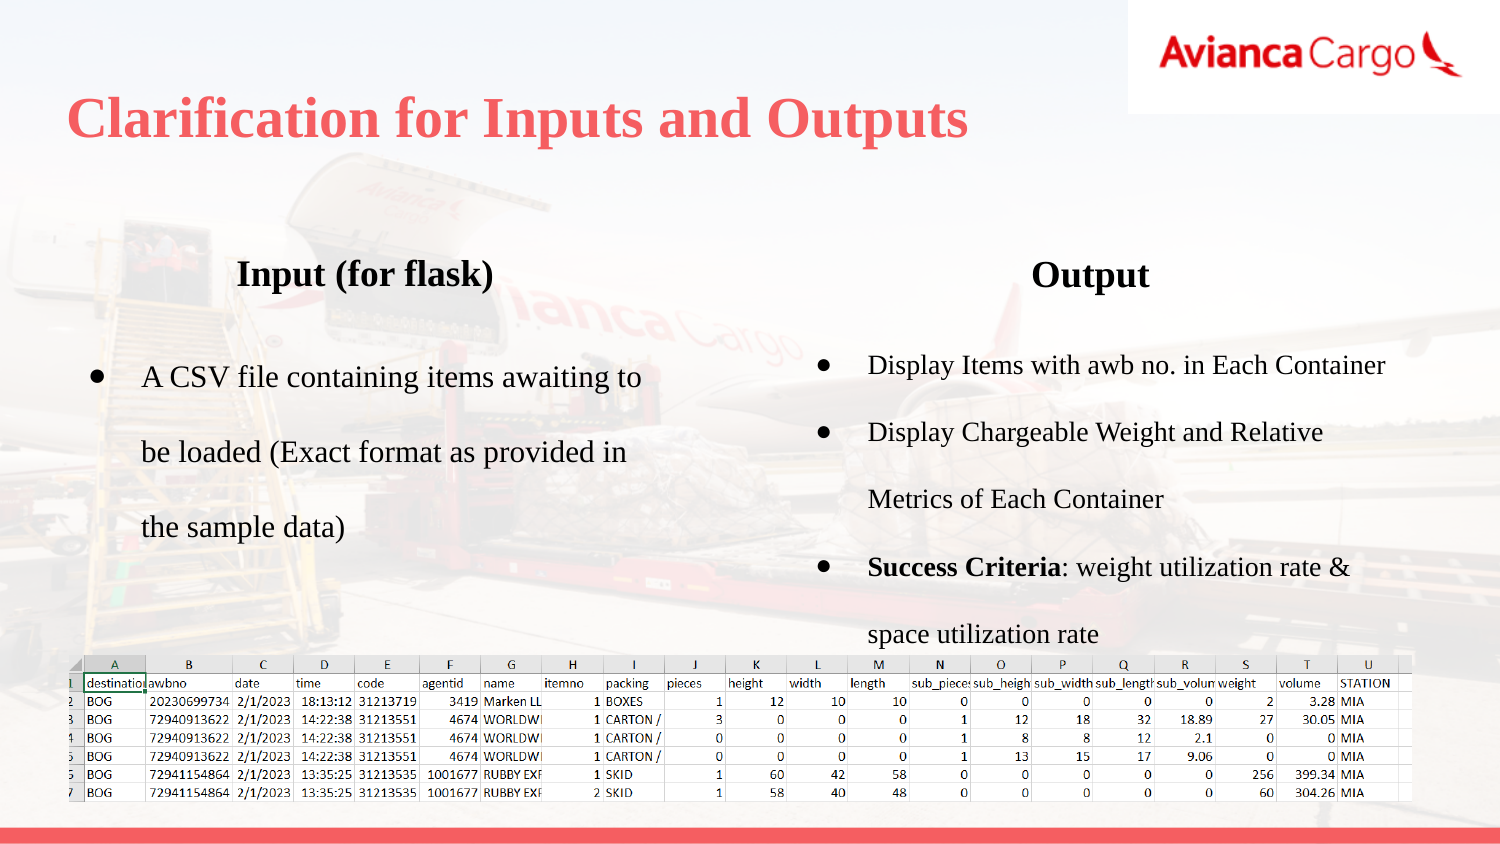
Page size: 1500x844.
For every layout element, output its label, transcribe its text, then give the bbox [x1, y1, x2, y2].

title Clarification for Inputs and Outputs [51, 64, 1500, 167]
picture [0, 0, 1500, 827]
list Input (for flask) A CSV file containing items awaiting to be loaded (Exact format as provided in the sample data) [51, 189, 680, 568]
list Output Display Items with awb no. in Each Container Display Chargeable Weight and Relative Metrics of Each Container Success Criteria: weight utilization rate & space utilization rate Data Visual (Lower Deck + Main Deck) [776, 189, 1405, 654]
